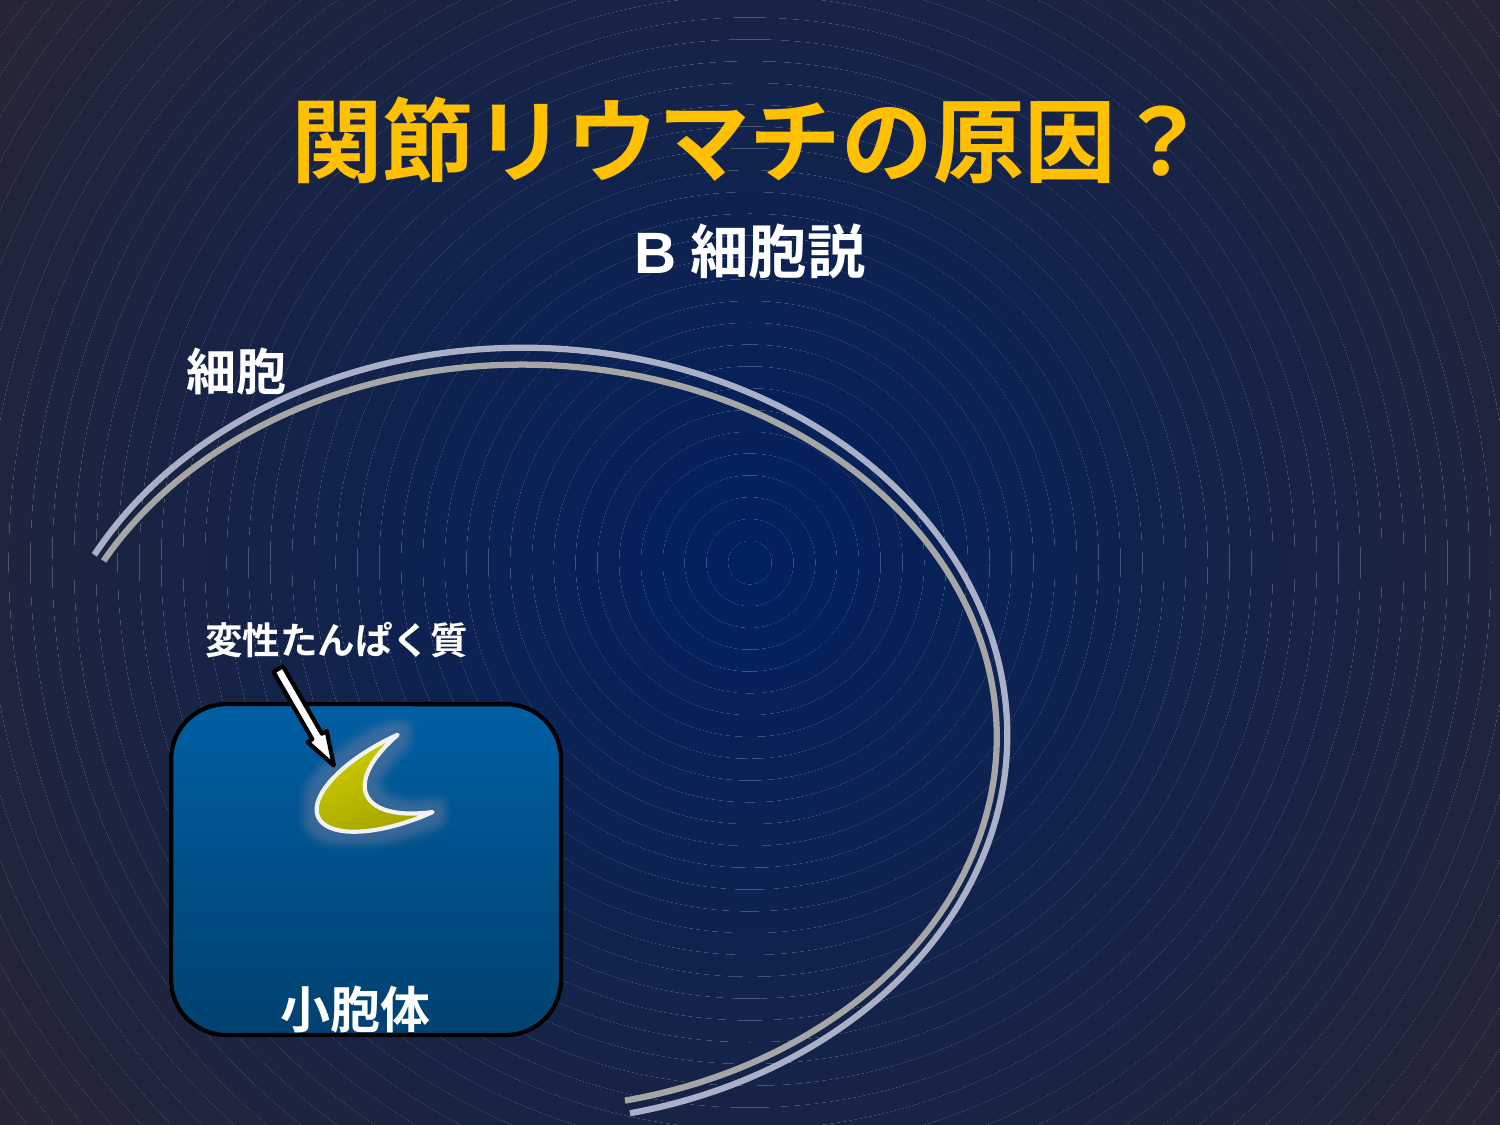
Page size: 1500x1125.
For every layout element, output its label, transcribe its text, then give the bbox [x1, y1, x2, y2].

text_box [93, 408, 295, 559]
text_box [402, 346, 1009, 1115]
text_box 小胞体 [189, 971, 521, 1046]
text_box B細胞説 [454, 208, 1046, 293]
title 関節リウマチの原因？ [75, 45, 1425, 233]
text_box [169, 702, 564, 1036]
text_box [271, 664, 336, 768]
text_box 変性たんぱく質 [171, 609, 502, 670]
text_box [314, 732, 435, 834]
text_box [103, 363, 998, 1102]
text_box 細胞 [71, 333, 402, 408]
